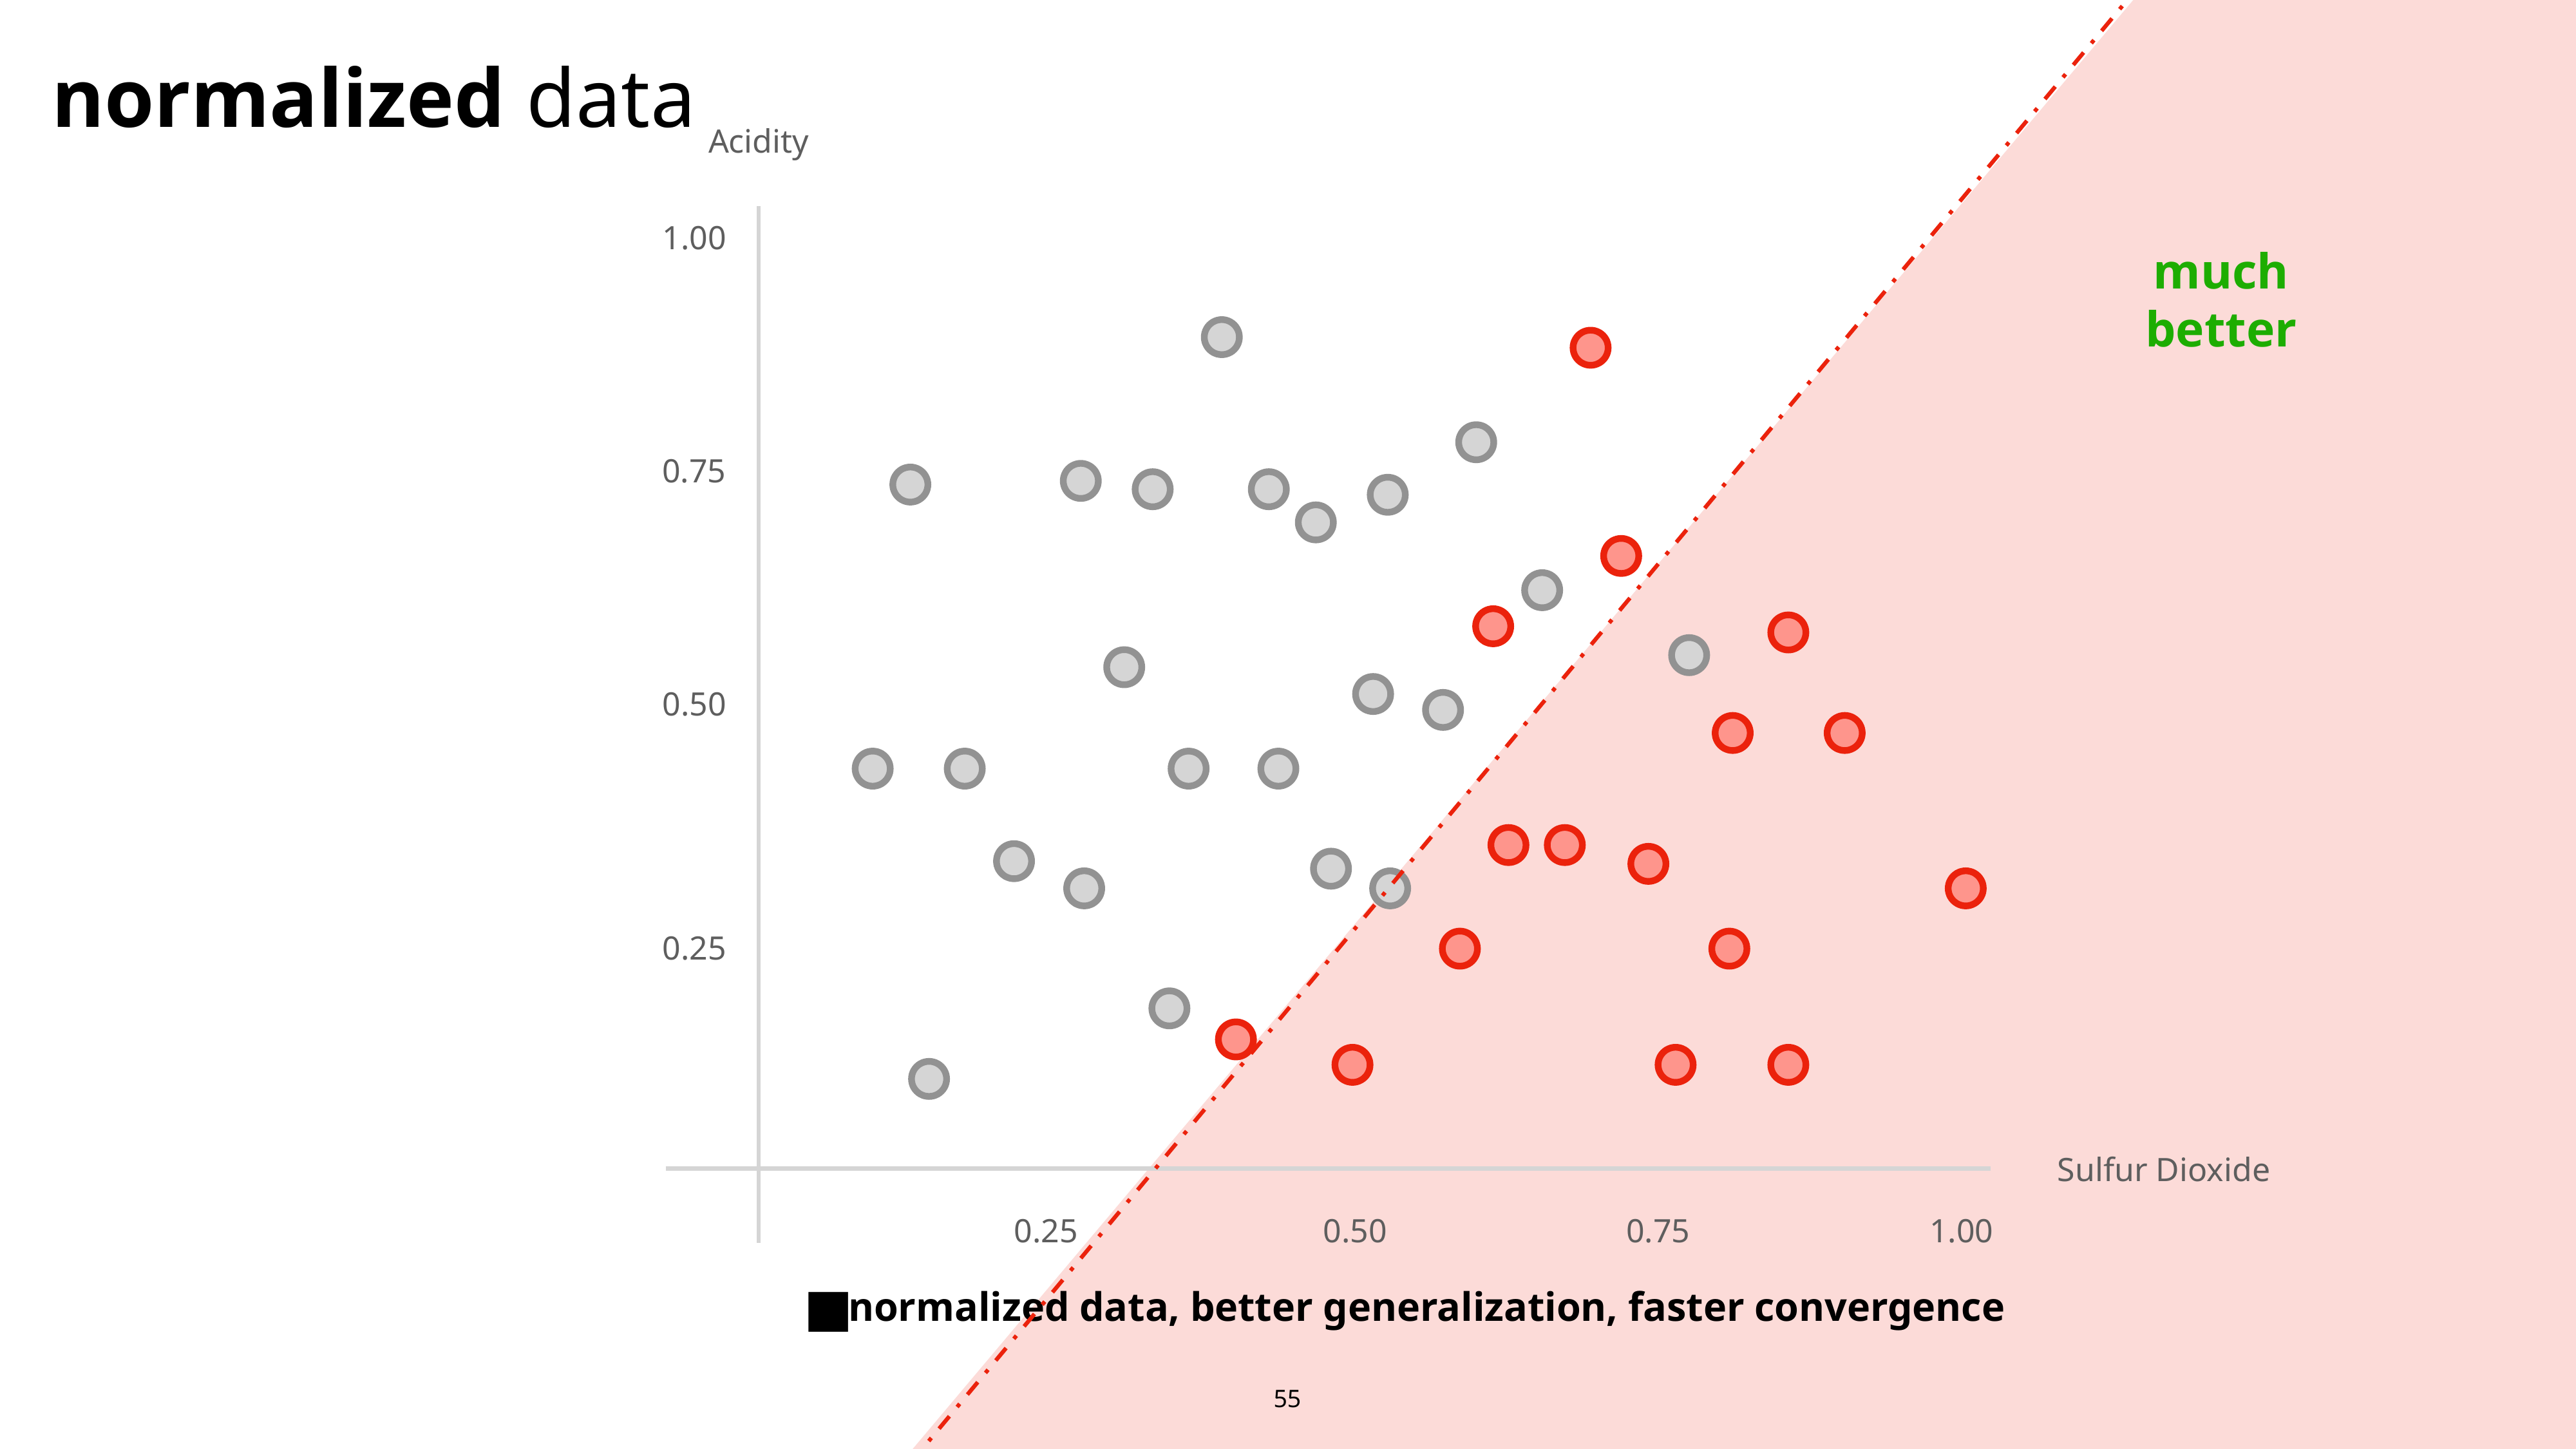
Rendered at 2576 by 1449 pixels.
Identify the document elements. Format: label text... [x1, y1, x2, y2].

text_box much better [2154, 235, 2367, 363]
text_box [855, 751, 877, 786]
text_box Acidity [701, 115, 816, 166]
text_box 0.25 [657, 922, 732, 972]
text_box 0.75 [656, 444, 732, 495]
text_box normalized data [46, 44, 702, 126]
text_box Sulfur Dioxide [2154, 1144, 2283, 1193]
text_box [882, 0, 2152, 1449]
text_box [2154, 0, 2576, 1449]
text_box 1.00 [657, 212, 732, 261]
text_box 0.50 [657, 677, 732, 728]
text_box normalized data, better generalization, faster convergence [799, 1276, 877, 1345]
